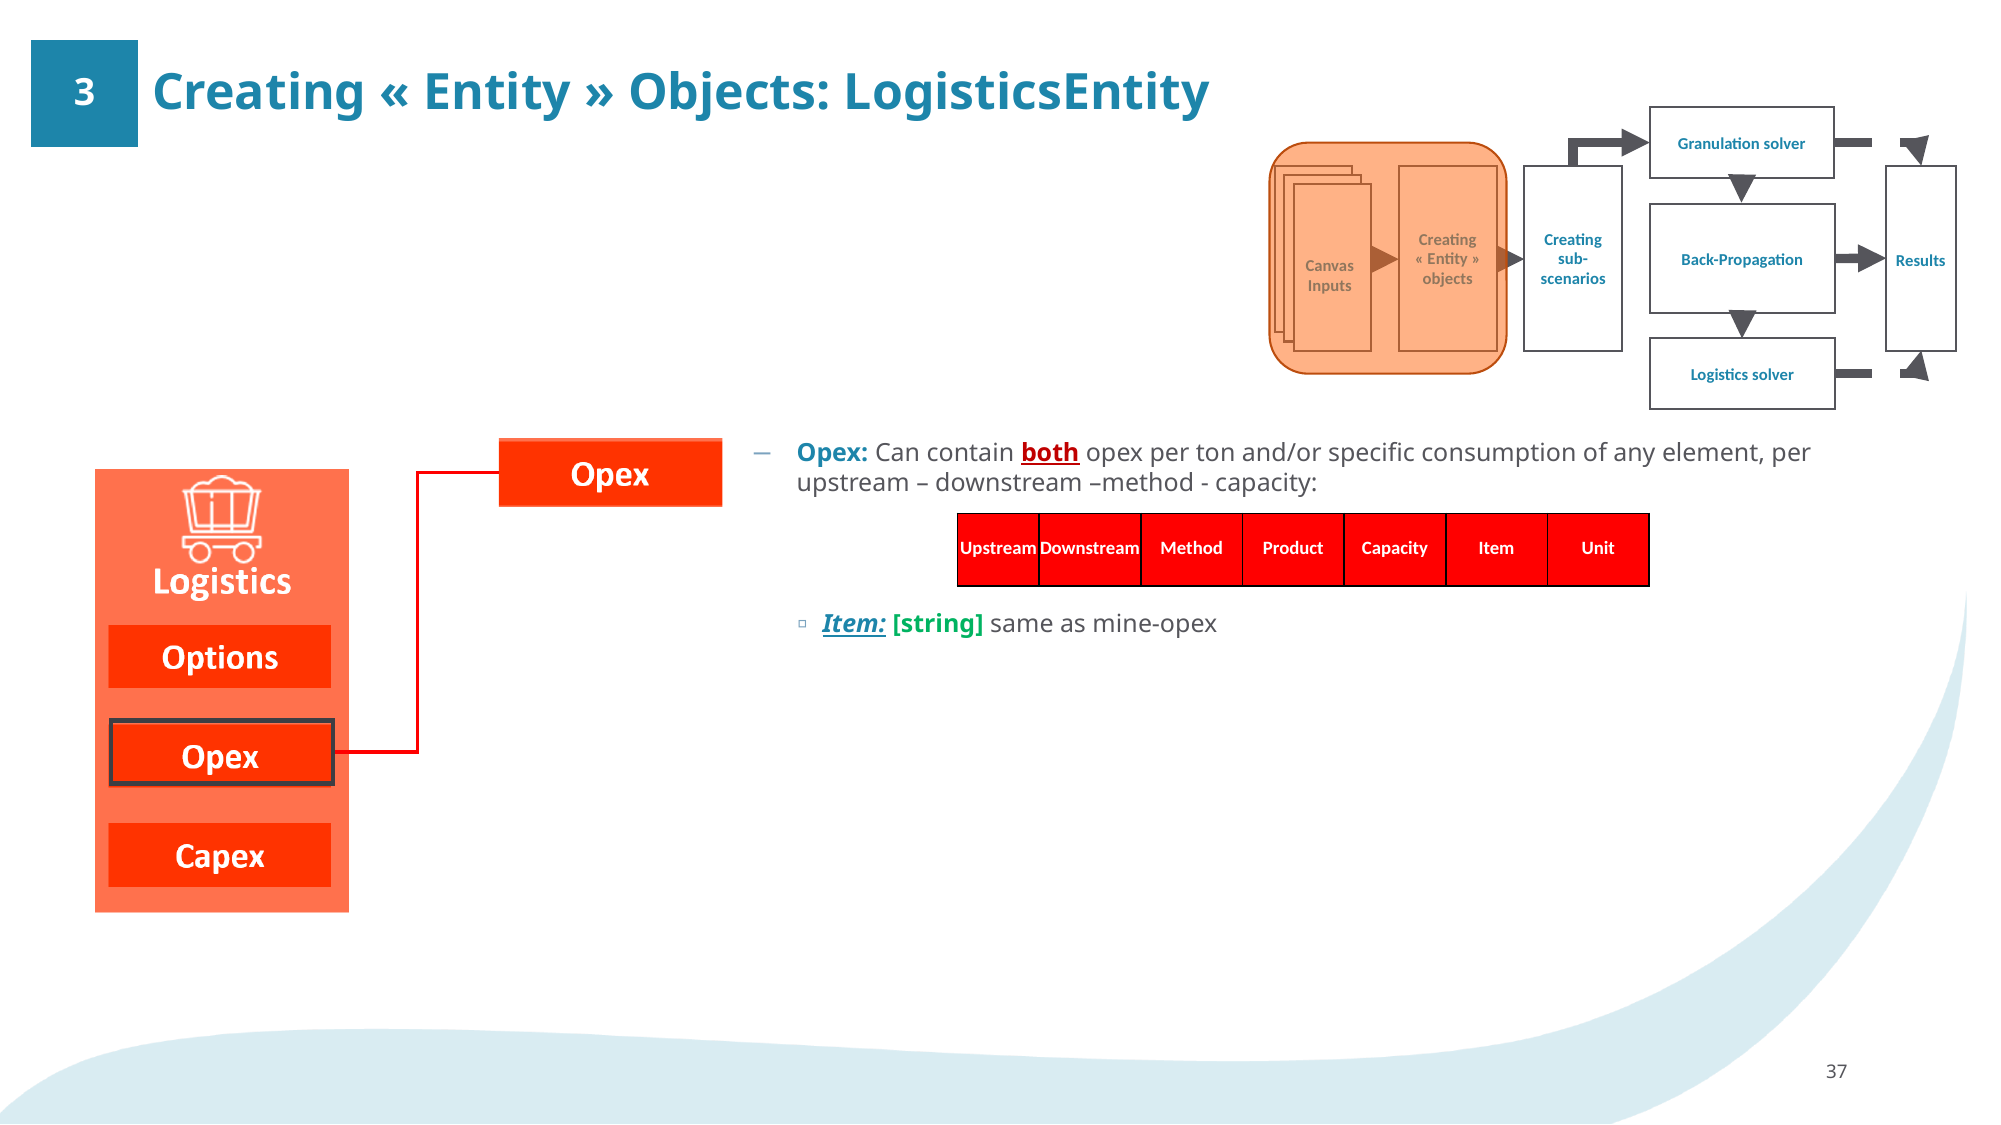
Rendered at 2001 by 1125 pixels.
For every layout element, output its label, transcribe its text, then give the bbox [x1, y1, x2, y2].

text_box Creating « Entity » Objects: LogisticsEntity [137, 15, 1863, 172]
picture [498, 438, 723, 507]
table_header Item [1447, 514, 1547, 585]
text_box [332, 472, 499, 753]
text_box Opex: Can contain both opex per ton and/or specific consumption of any element, per upstream – downstream –method - capacity: Item: [string] same as mine-opex [721, 436, 1873, 747]
text_box [1268, 160, 1274, 356]
table_header Capacity [1345, 514, 1445, 585]
table_header Unit [1548, 514, 1648, 585]
table_header Method [1142, 514, 1242, 585]
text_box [1274, 107, 1962, 409]
slide_number 37 [1744, 1042, 1863, 1102]
text_box 3 [31, 40, 138, 147]
picture [0, 468, 1967, 1124]
table_header Product [1243, 514, 1343, 585]
table_header Downstream [1040, 514, 1140, 585]
table_header Upstream [958, 514, 1038, 585]
